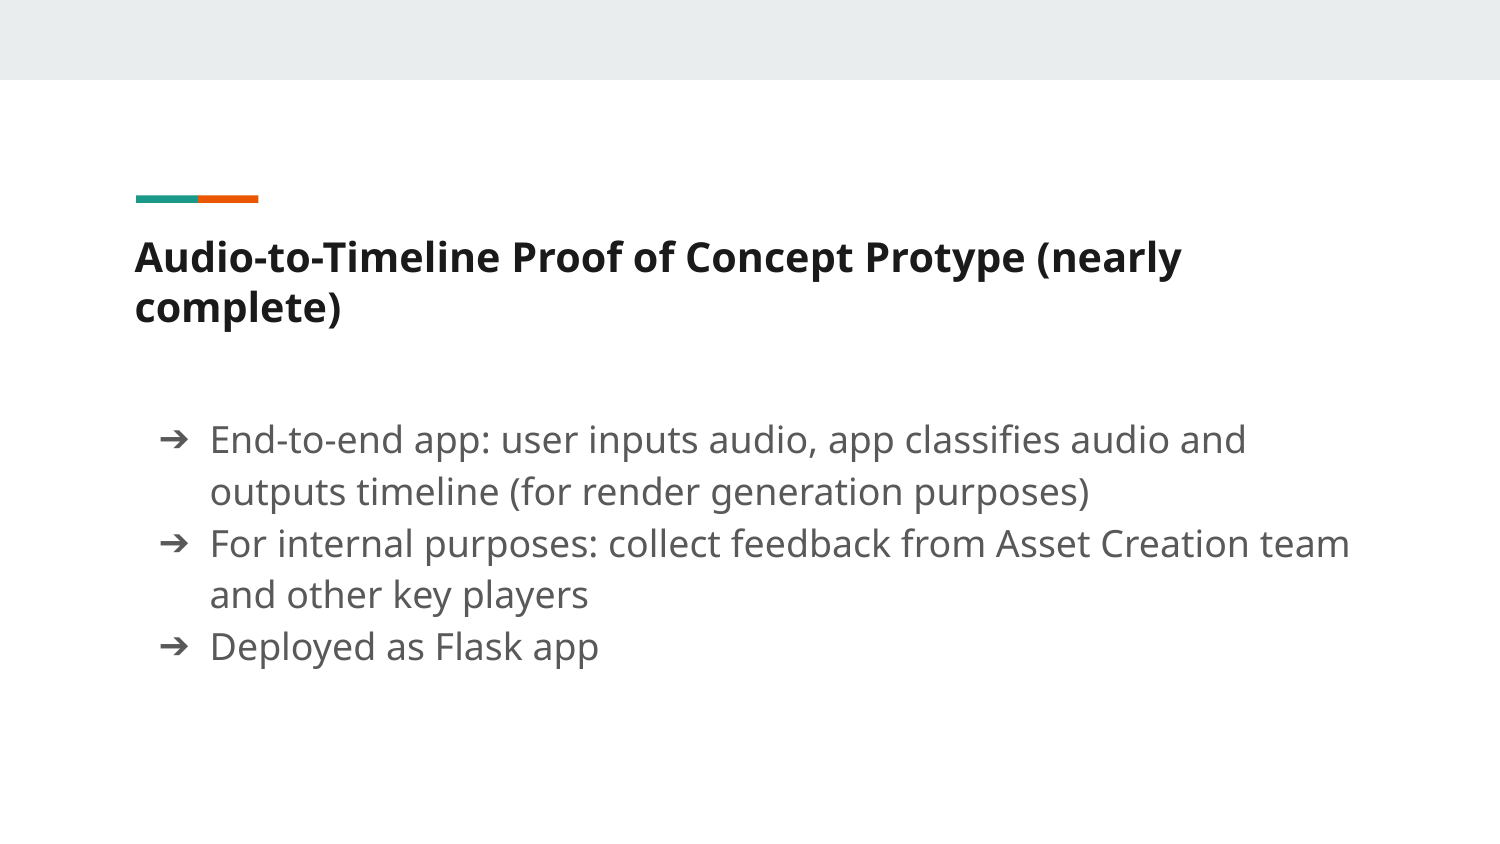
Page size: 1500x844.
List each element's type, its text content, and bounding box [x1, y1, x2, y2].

list End-to-end app: user inputs audio, app classifies audio and outputs timeline (for render generation purposes) For internal purposes: collect feedback from Asset Creation team and other key players Deployed as Flask app [119, 340, 1382, 713]
title Audio-to-Timeline Proof of Concept Protype (nearly complete) [119, 215, 1382, 305]
